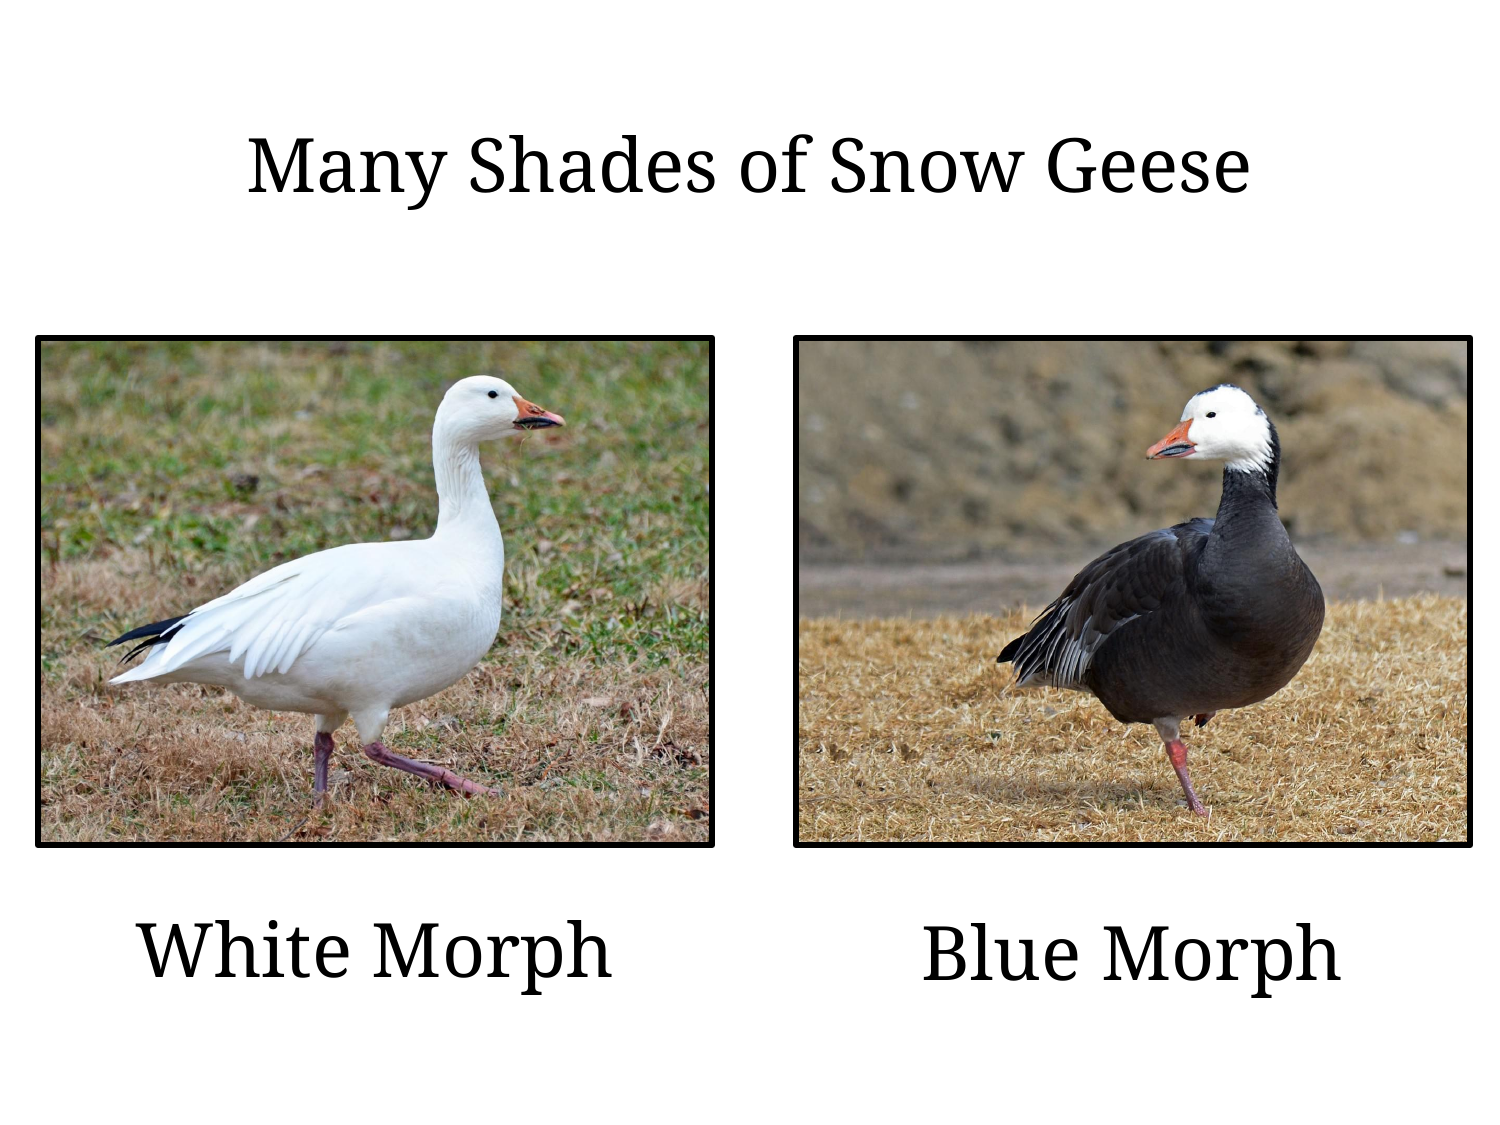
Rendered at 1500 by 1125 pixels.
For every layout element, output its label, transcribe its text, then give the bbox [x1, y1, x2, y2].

text_box Blue Morph [798, 907, 1467, 1025]
picture [798, 340, 1468, 842]
picture [40, 340, 710, 842]
title Many Shades of Snow Geese [103, 59, 1397, 278]
list White Morph [40, 905, 710, 1023]
